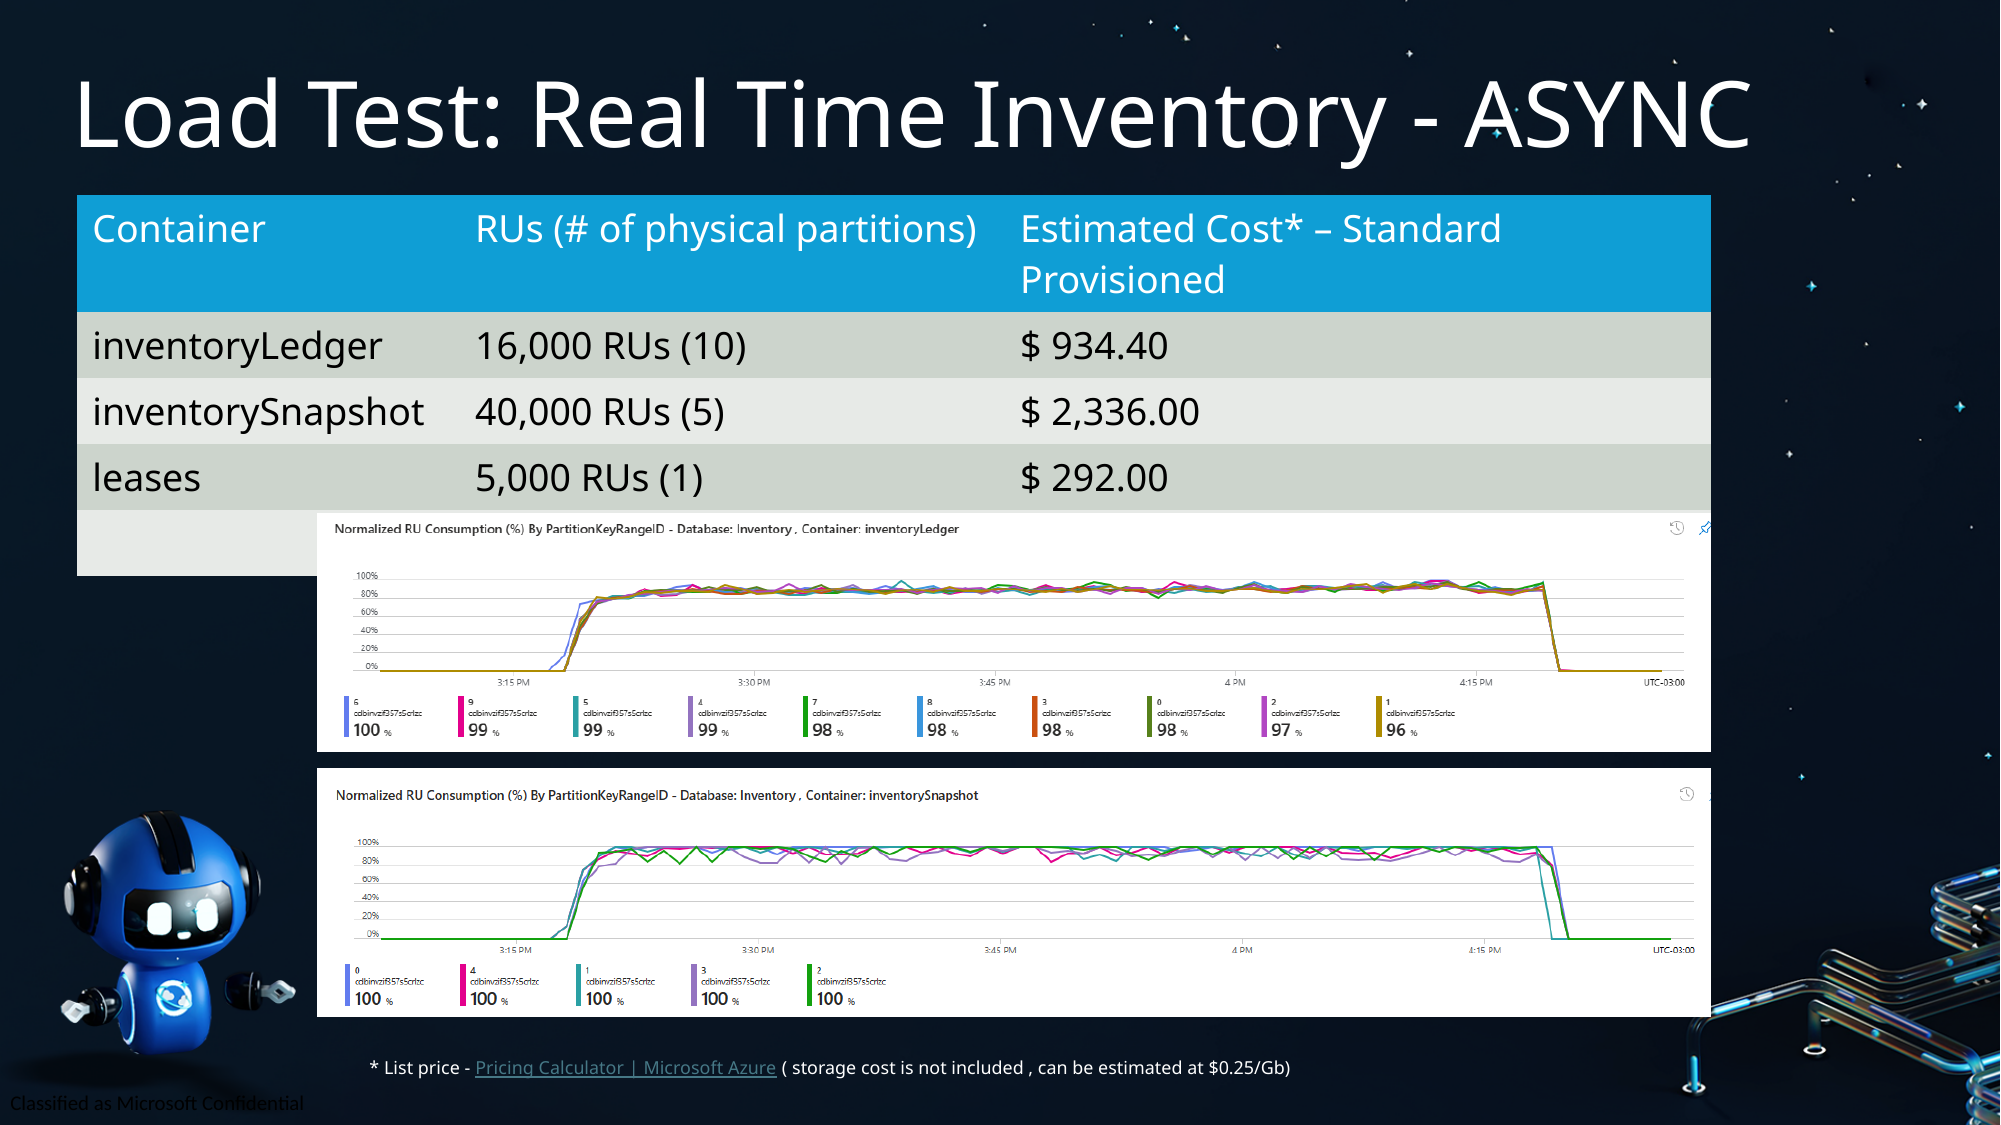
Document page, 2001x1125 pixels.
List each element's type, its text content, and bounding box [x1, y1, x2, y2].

table_header Container [77, 195, 460, 312]
title Load Test: Real Time Inventory - ASYNC [57, 60, 1913, 219]
table_cell $ 934.40 [1005, 312, 1711, 378]
table_header RUs (# of physical partitions) [460, 195, 1005, 312]
table_cell inventorySnapshot [77, 378, 460, 444]
table_cell 40,000 RUs (5) [460, 378, 1005, 444]
table_cell 5,000 RUs (1) [460, 444, 1005, 510]
picture [0, 0, 2000, 1125]
table_cell [77, 510, 460, 576]
table_cell 16,000 RUs (10) [460, 312, 1005, 378]
table_header Estimated Cost* – Standard Provisioned [1005, 195, 1711, 312]
list * List price - Pricing Calculator | Microsoft Azure ( storage cost is not included , can be estimated at $0.25/Gb) [354, 1050, 1726, 1088]
table_cell $ 2,336.00 [1005, 378, 1711, 444]
table_cell $ 292.00 [1005, 444, 1711, 510]
table_cell inventoryLedger [77, 312, 460, 378]
table_cell leases [77, 444, 460, 510]
